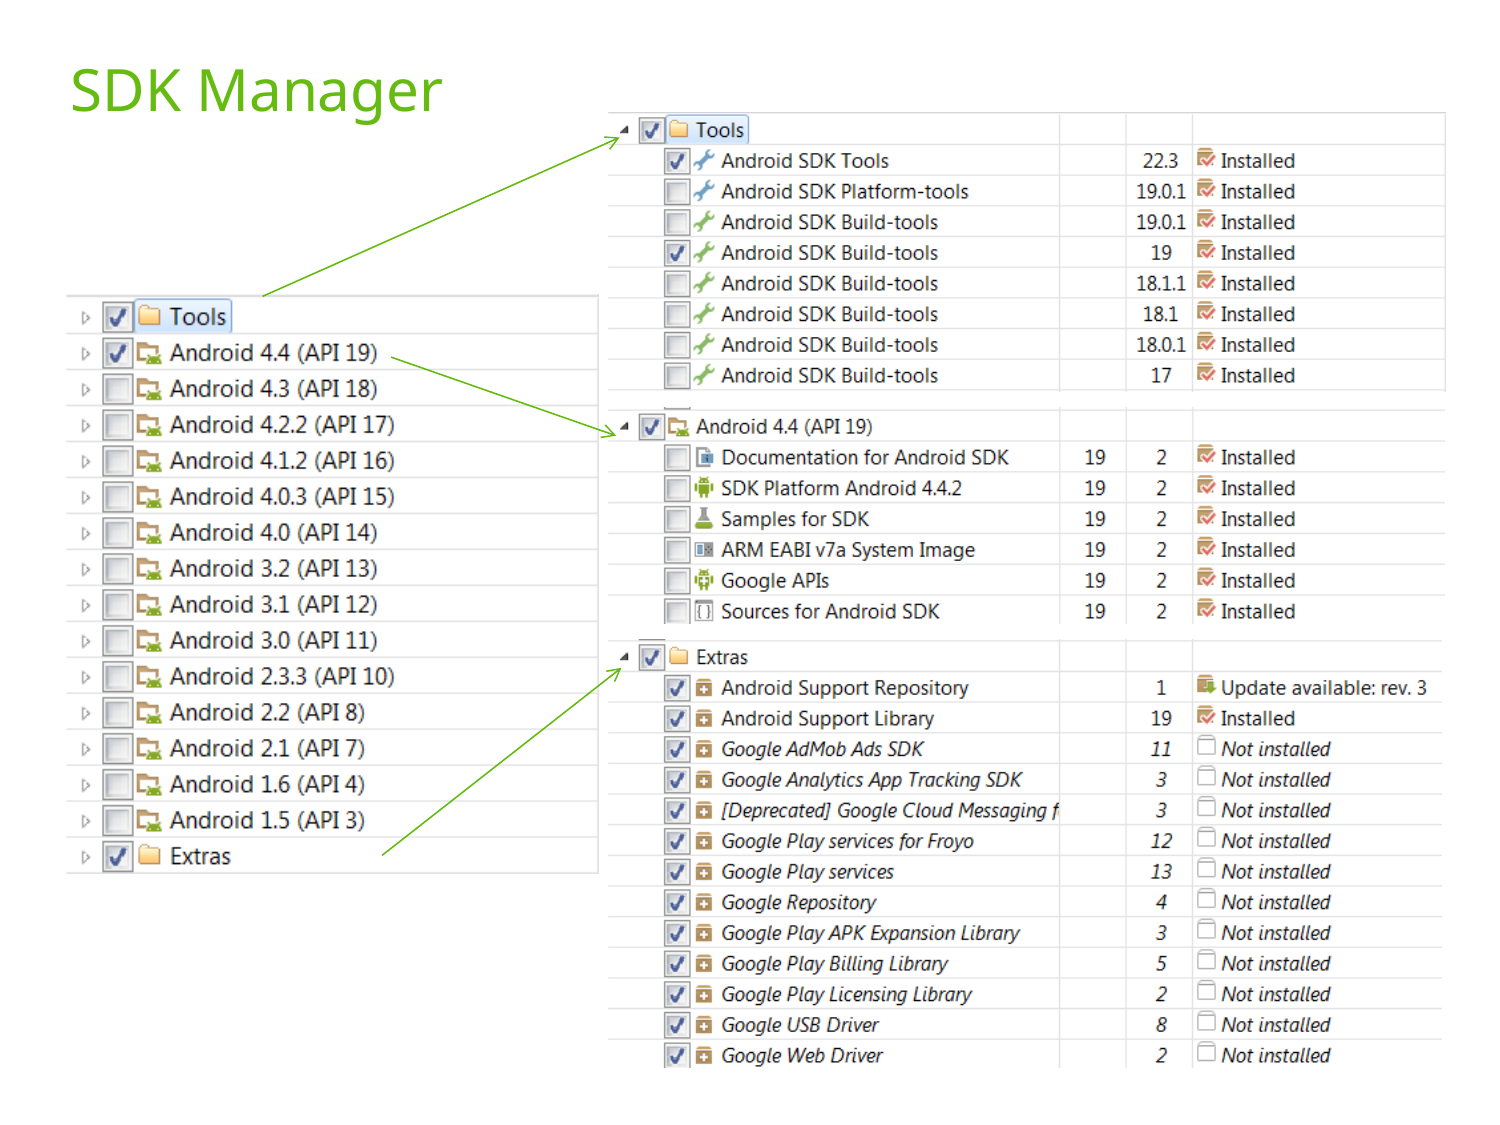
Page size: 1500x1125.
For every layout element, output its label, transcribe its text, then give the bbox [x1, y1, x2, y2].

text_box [262, 137, 620, 297]
picture [607, 407, 1445, 624]
picture [65, 293, 599, 874]
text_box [381, 667, 622, 856]
picture [607, 639, 1442, 1068]
picture [607, 112, 1446, 392]
title SDK Manager [70, 52, 1430, 139]
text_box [390, 356, 617, 436]
